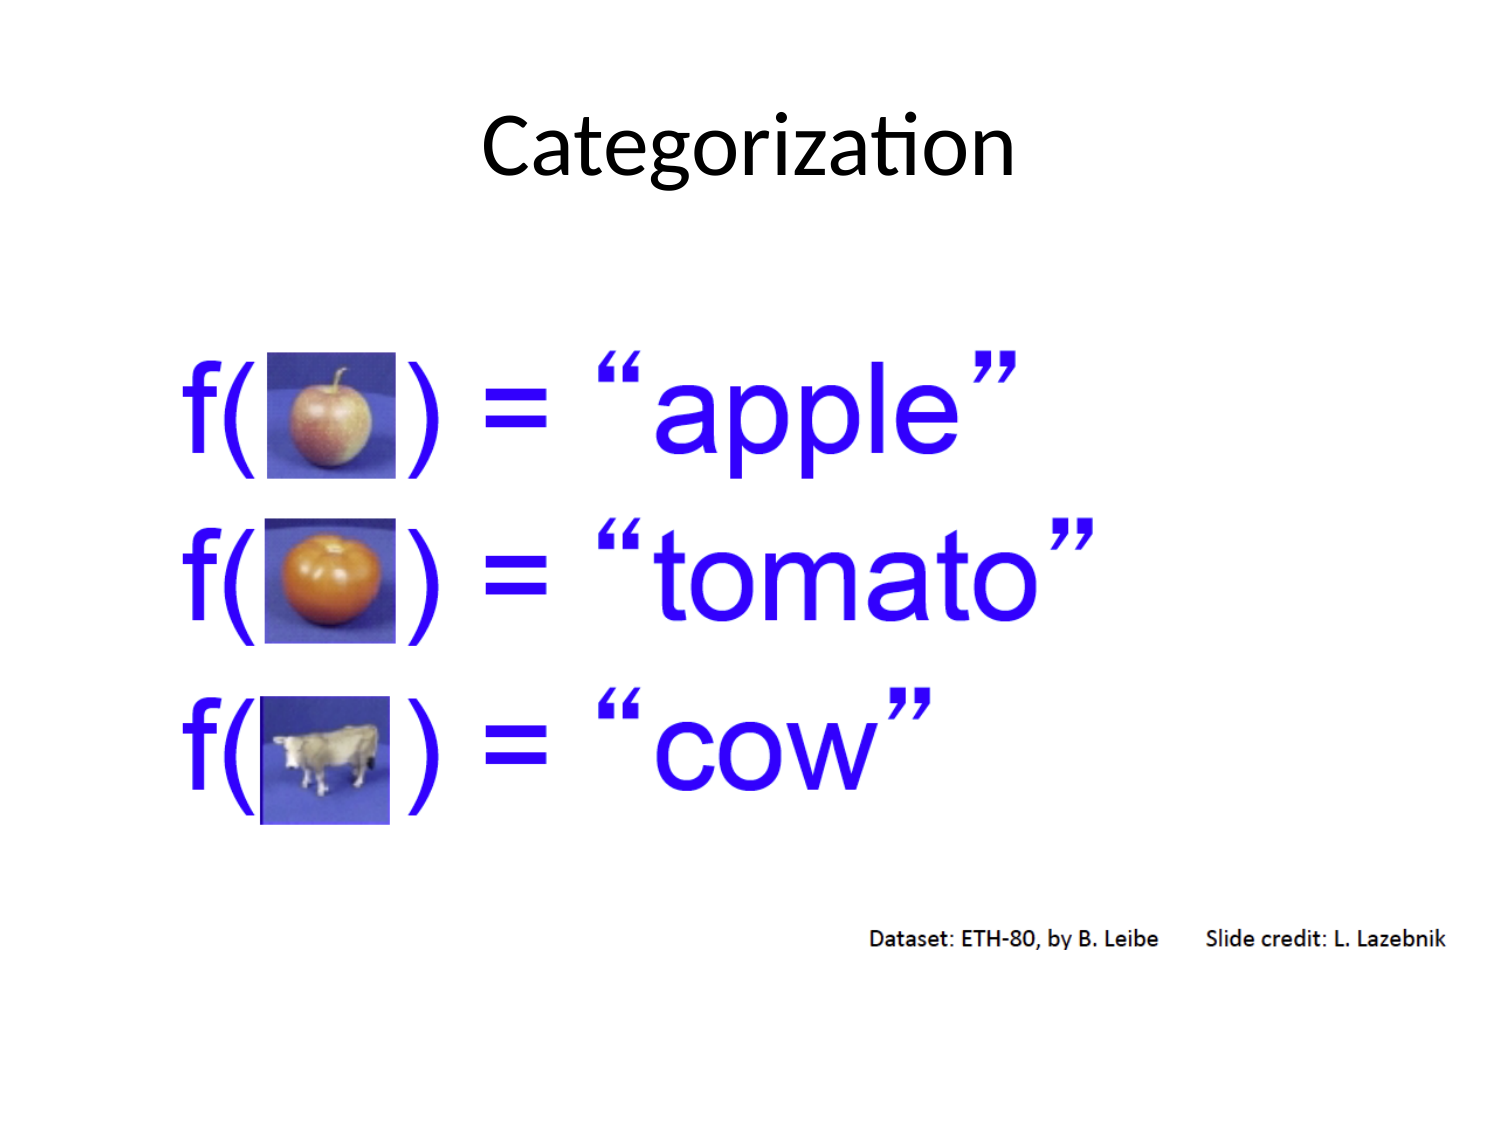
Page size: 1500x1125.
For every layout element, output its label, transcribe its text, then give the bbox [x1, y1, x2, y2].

title Categorization [75, 45, 1425, 233]
picture [87, 287, 1452, 951]
